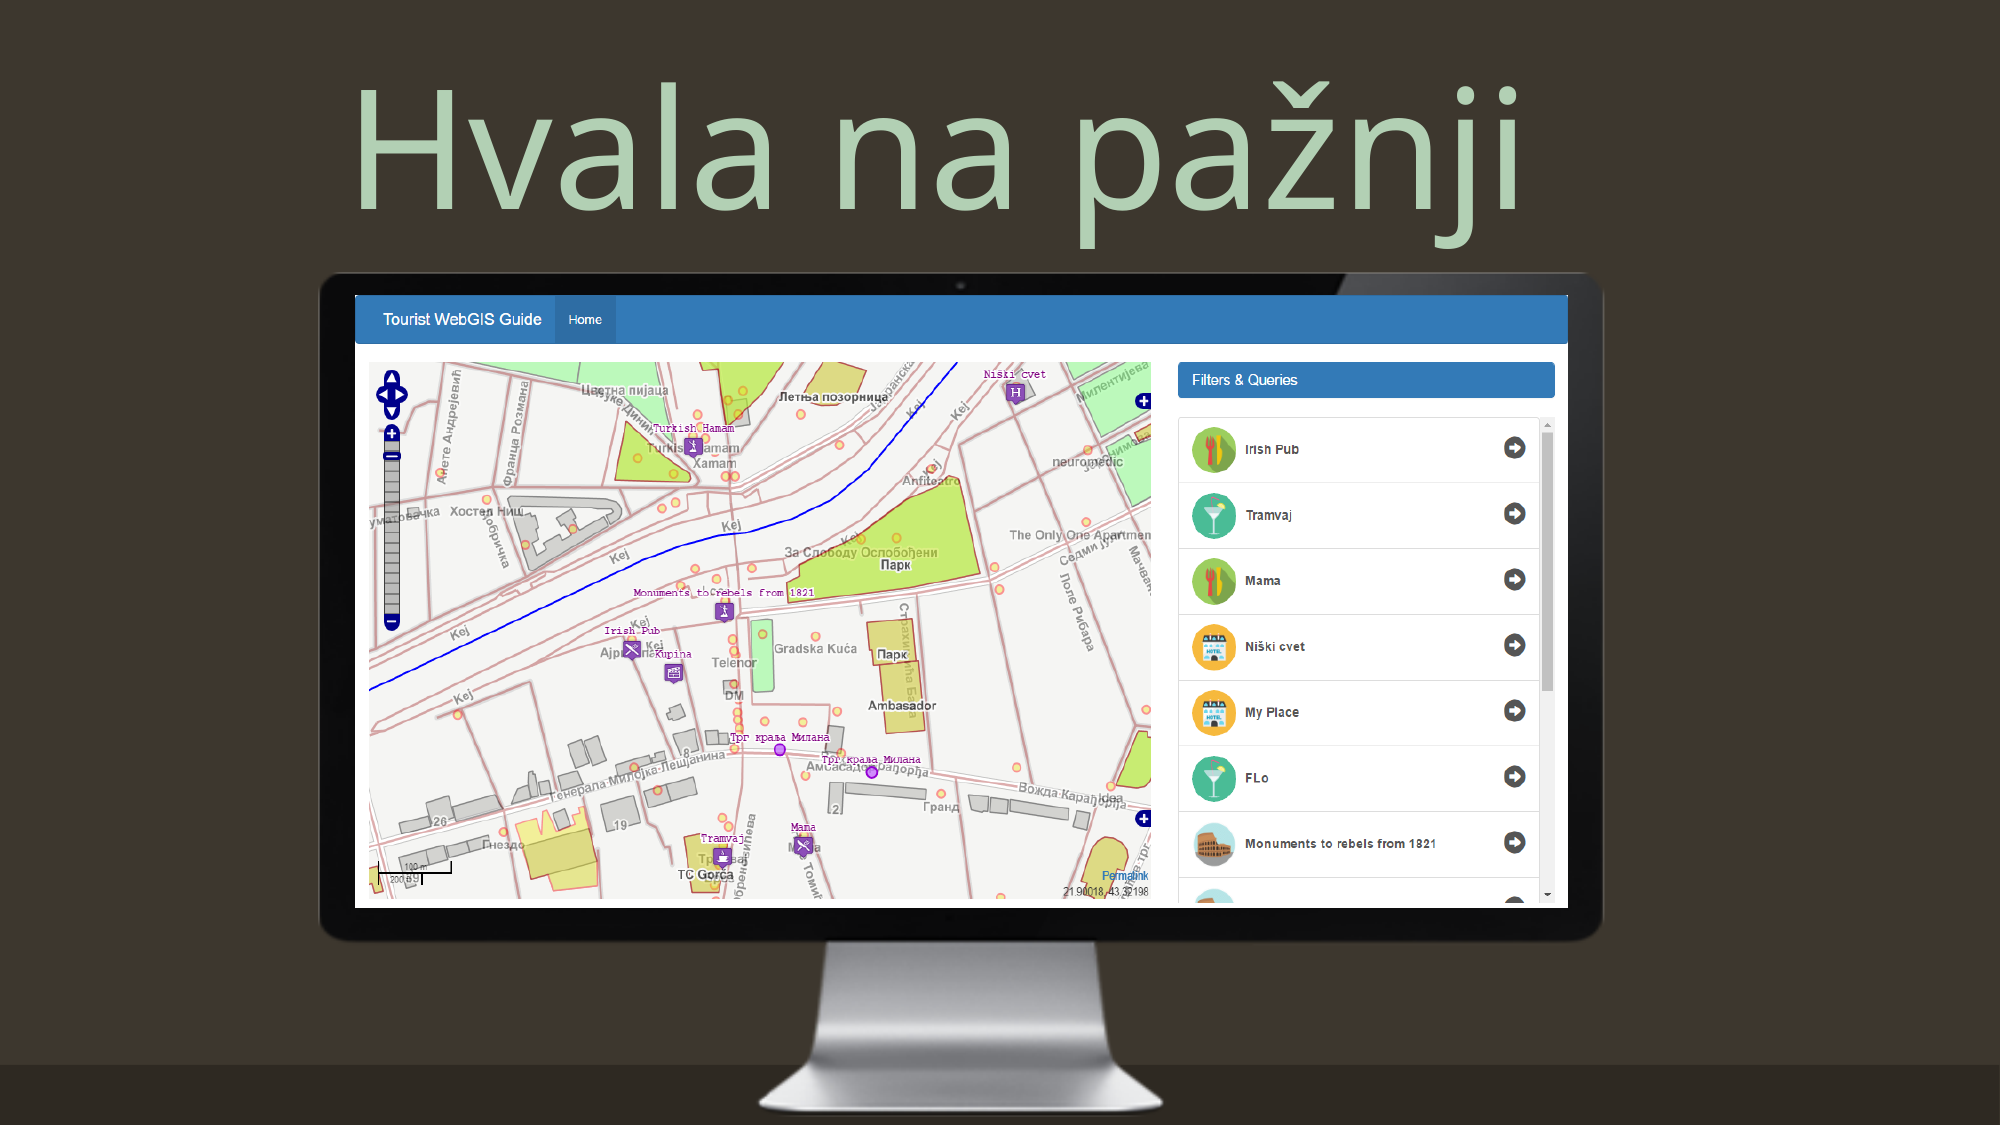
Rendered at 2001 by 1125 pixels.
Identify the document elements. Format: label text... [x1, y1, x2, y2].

title Hvala na pažnji [330, 65, 1594, 253]
picture [312, 267, 1612, 1121]
